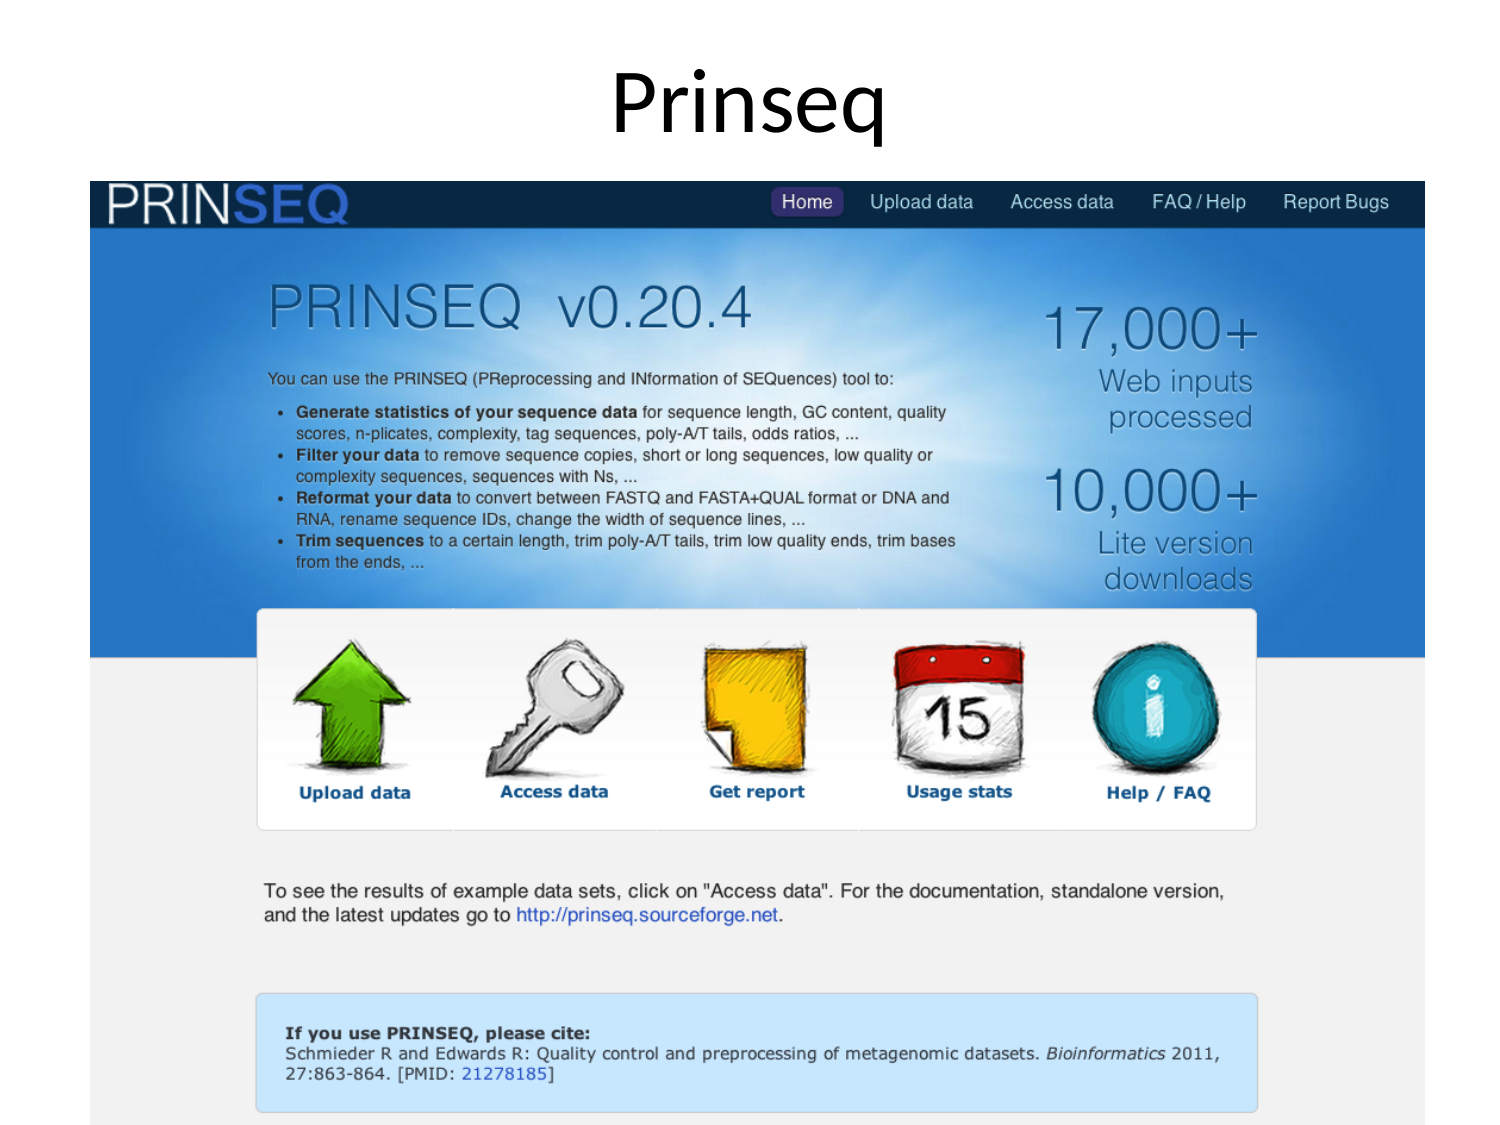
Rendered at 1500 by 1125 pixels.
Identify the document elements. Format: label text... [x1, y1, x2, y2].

picture [90, 180, 1426, 1125]
title Prinseq [75, 1, 1425, 190]
